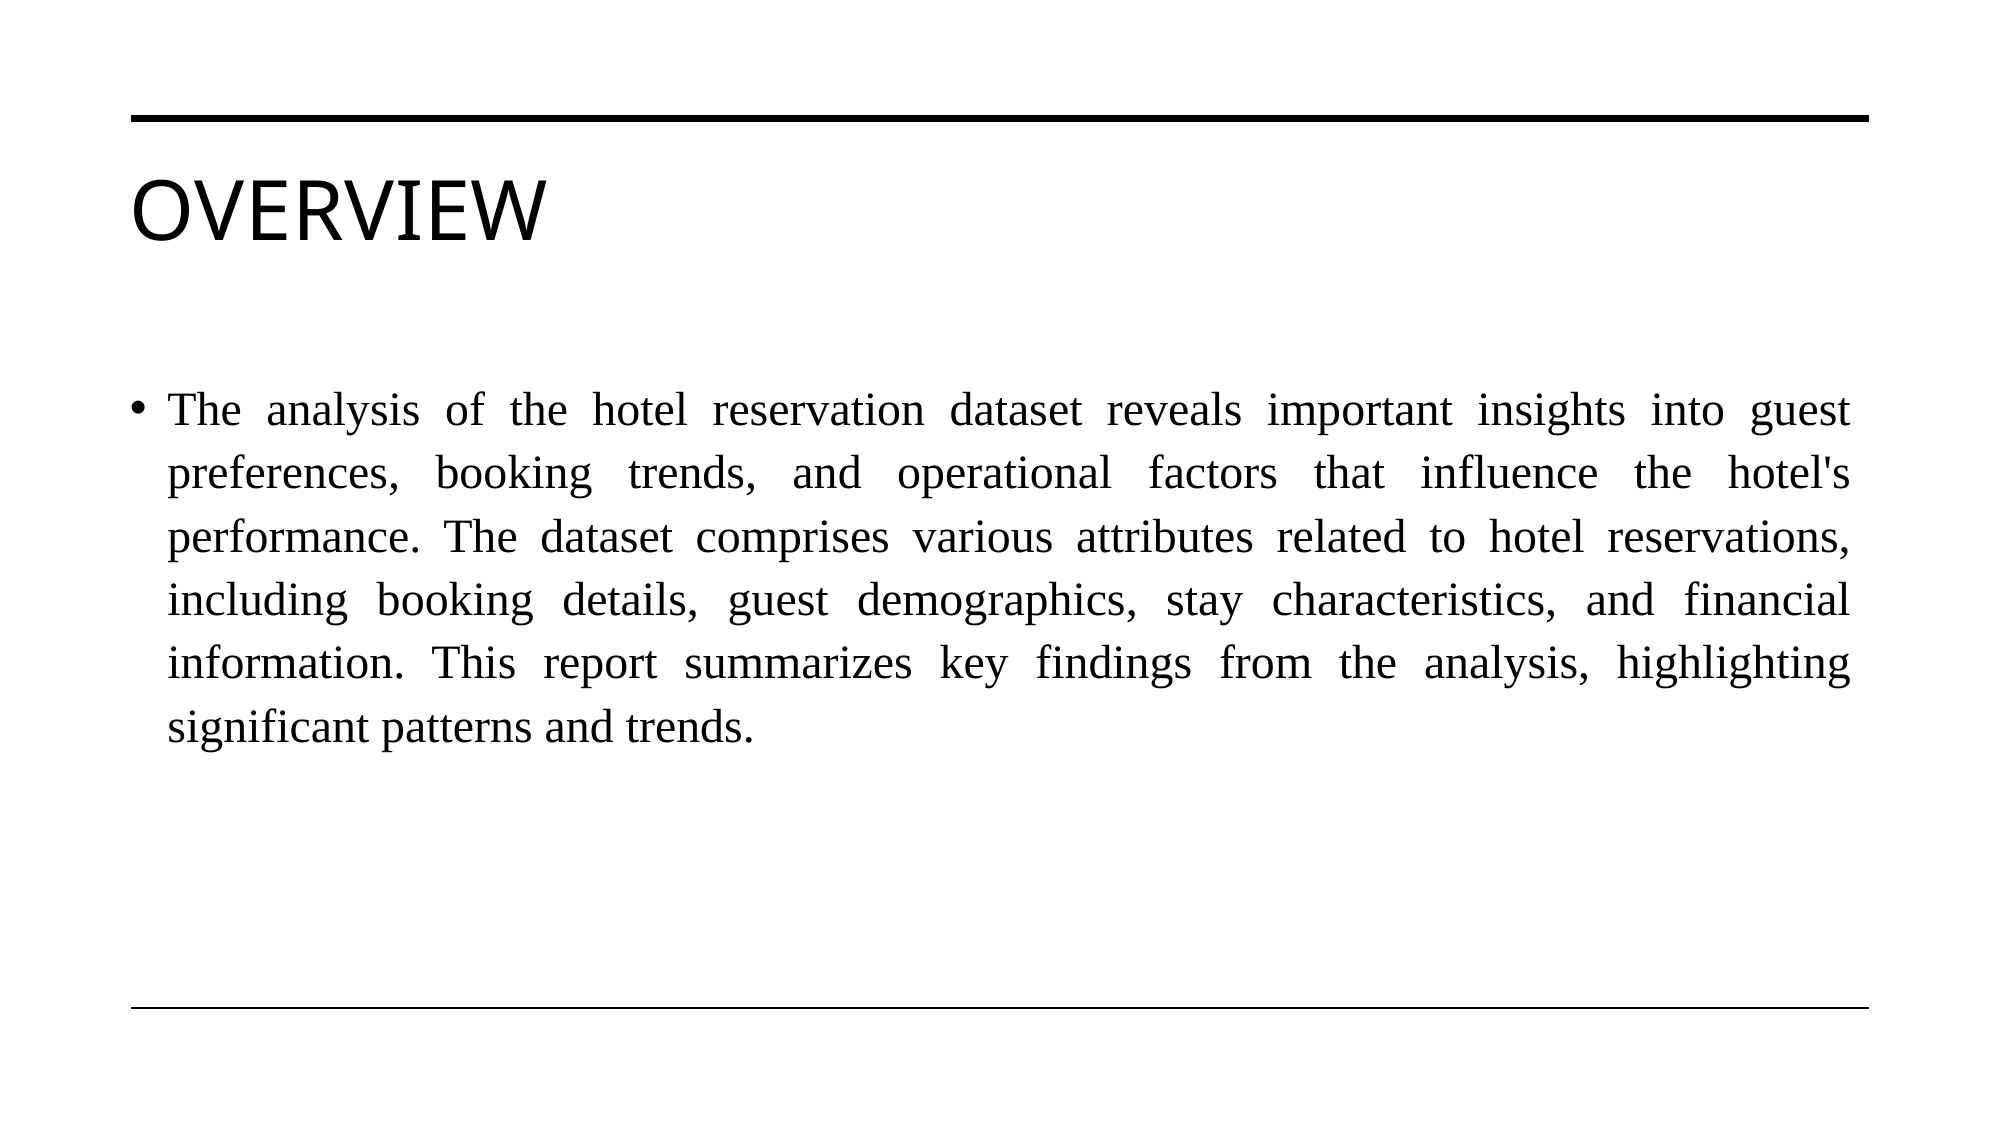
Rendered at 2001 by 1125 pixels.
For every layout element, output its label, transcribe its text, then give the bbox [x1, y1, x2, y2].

title Overview [114, 149, 1869, 364]
list The analysis of the hotel reservation dataset reveals important insights into guest preferences, booking trends, and operational factors that influence the hotel's performance. The dataset comprises various attributes related to hotel reservations, including booking details, guest demographics, stay characteristics, and financial information. This report summarizes key findings from the analysis, highlighting significant patterns and trends. [114, 364, 1869, 978]
